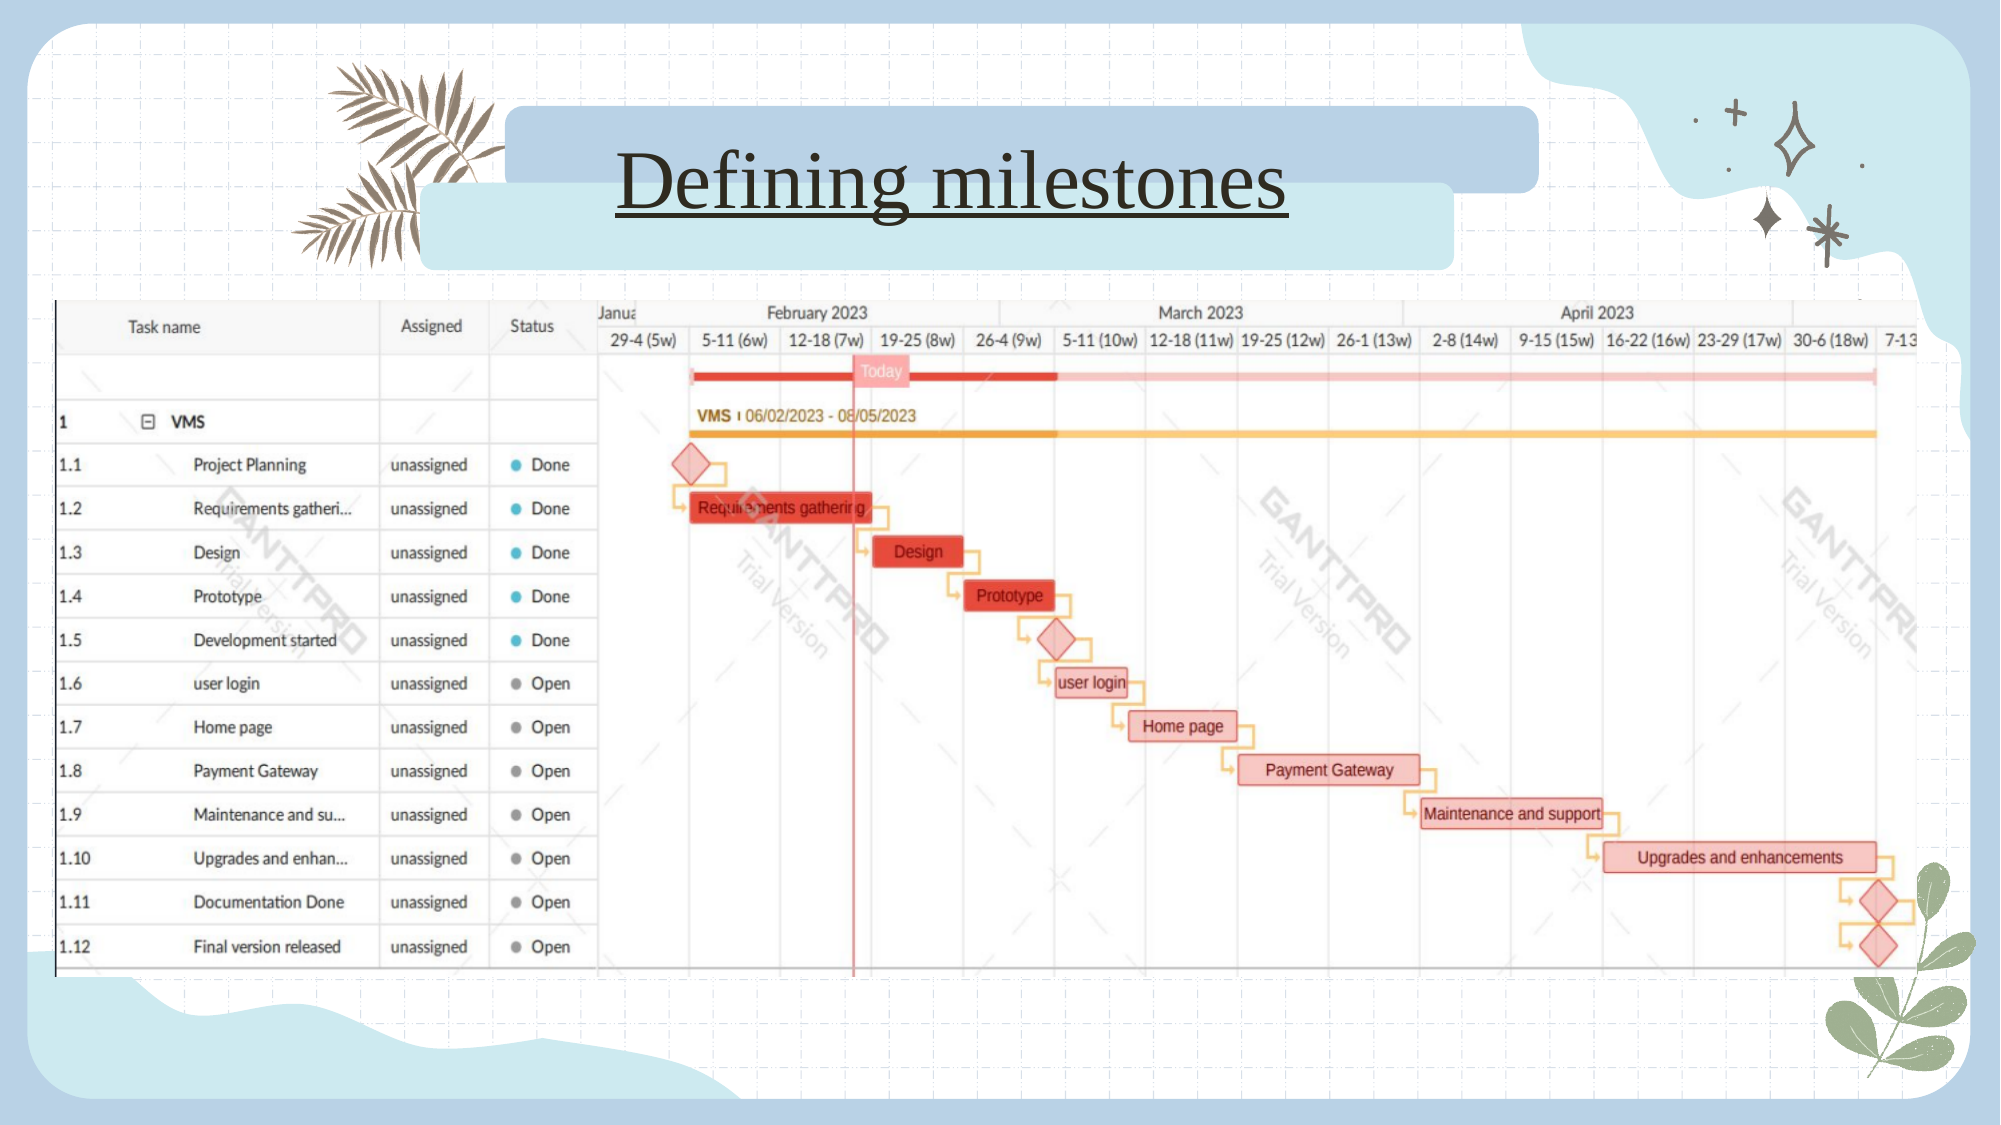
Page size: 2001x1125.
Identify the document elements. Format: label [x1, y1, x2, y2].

text_box [0, 0, 2000, 1125]
text_box [297, 36, 534, 300]
picture [54, 77, 2000, 1089]
